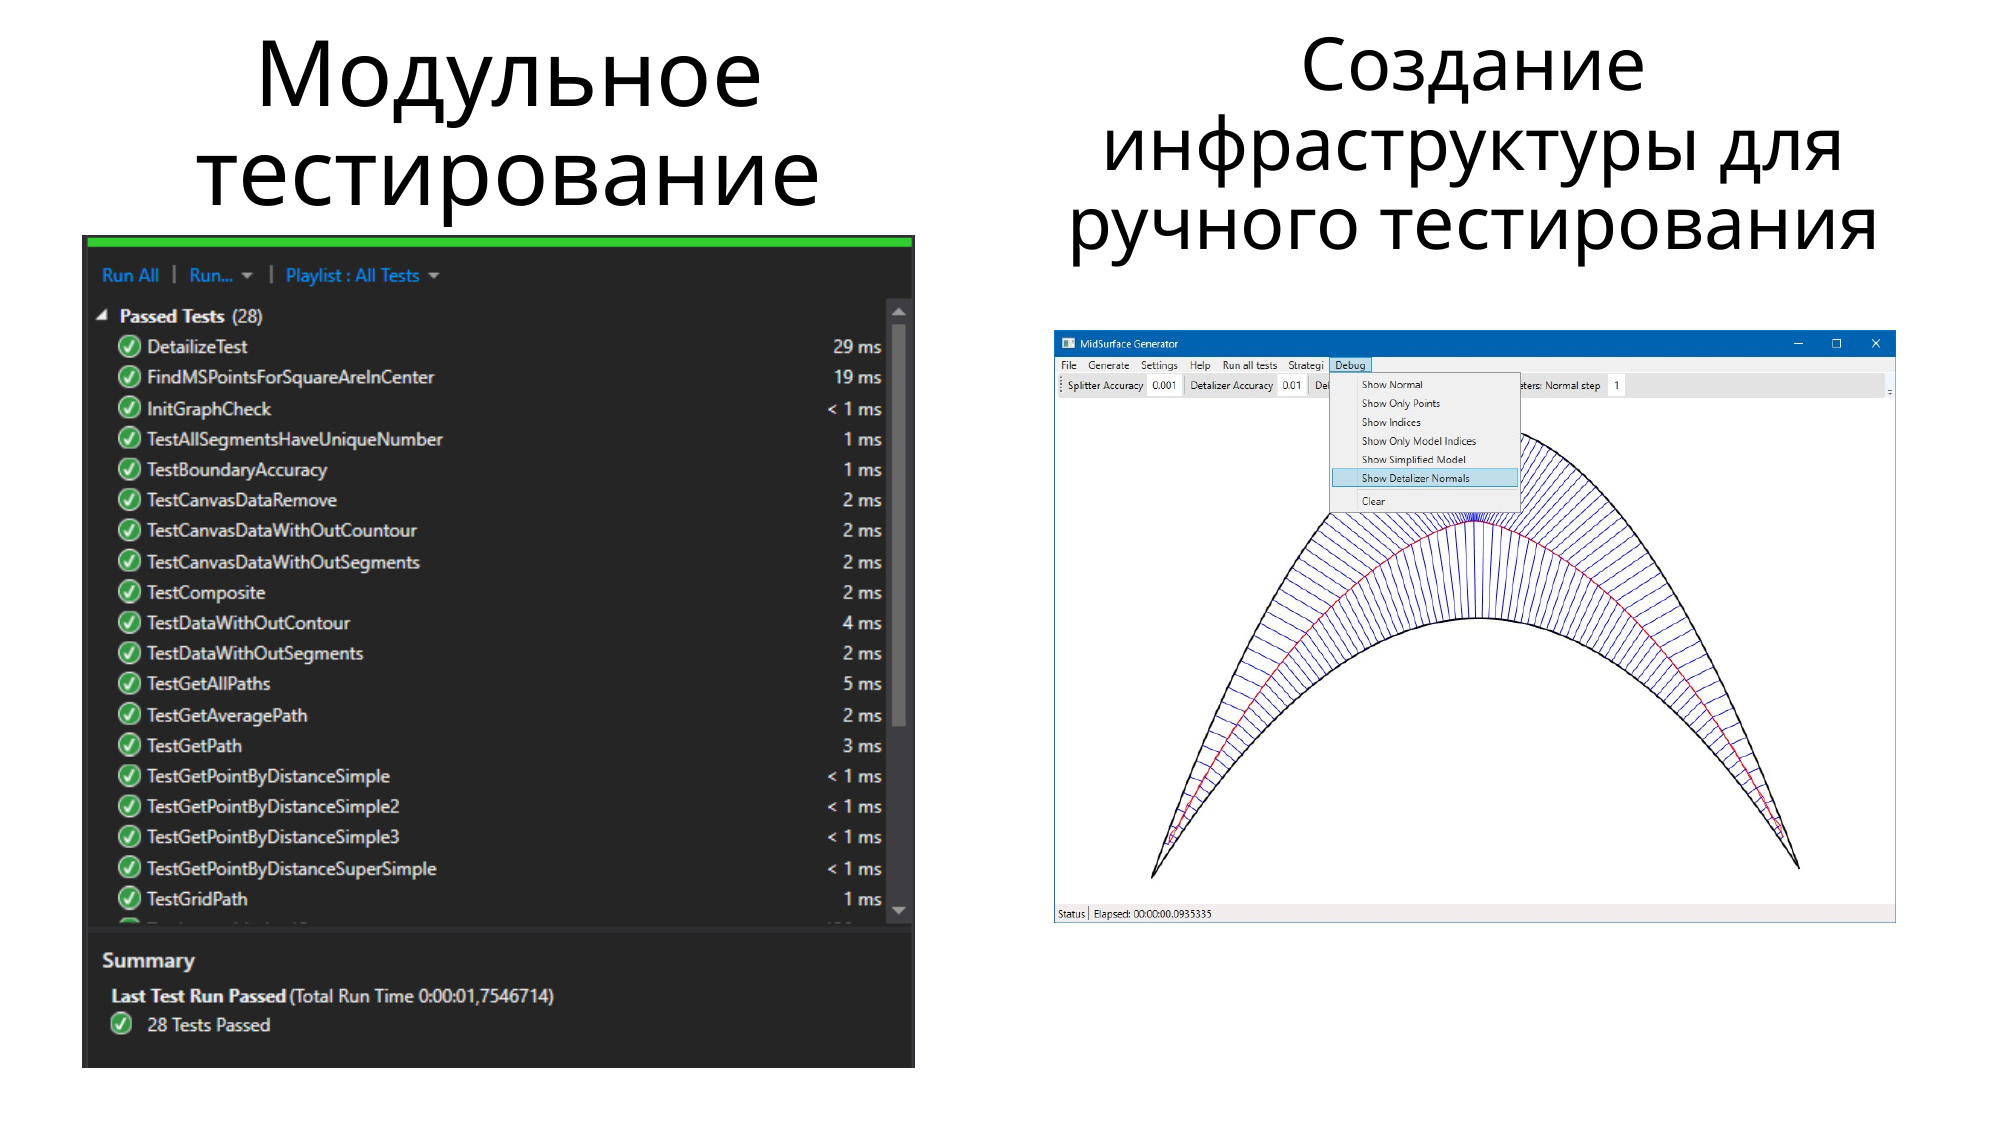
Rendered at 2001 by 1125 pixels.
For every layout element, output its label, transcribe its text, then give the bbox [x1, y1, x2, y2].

text_box Модульное тестирование [104, 17, 915, 235]
picture [82, 235, 915, 1068]
text_box Создание инфраструктуры для ручного тестирования [1034, 17, 1915, 275]
picture [1054, 330, 1896, 923]
